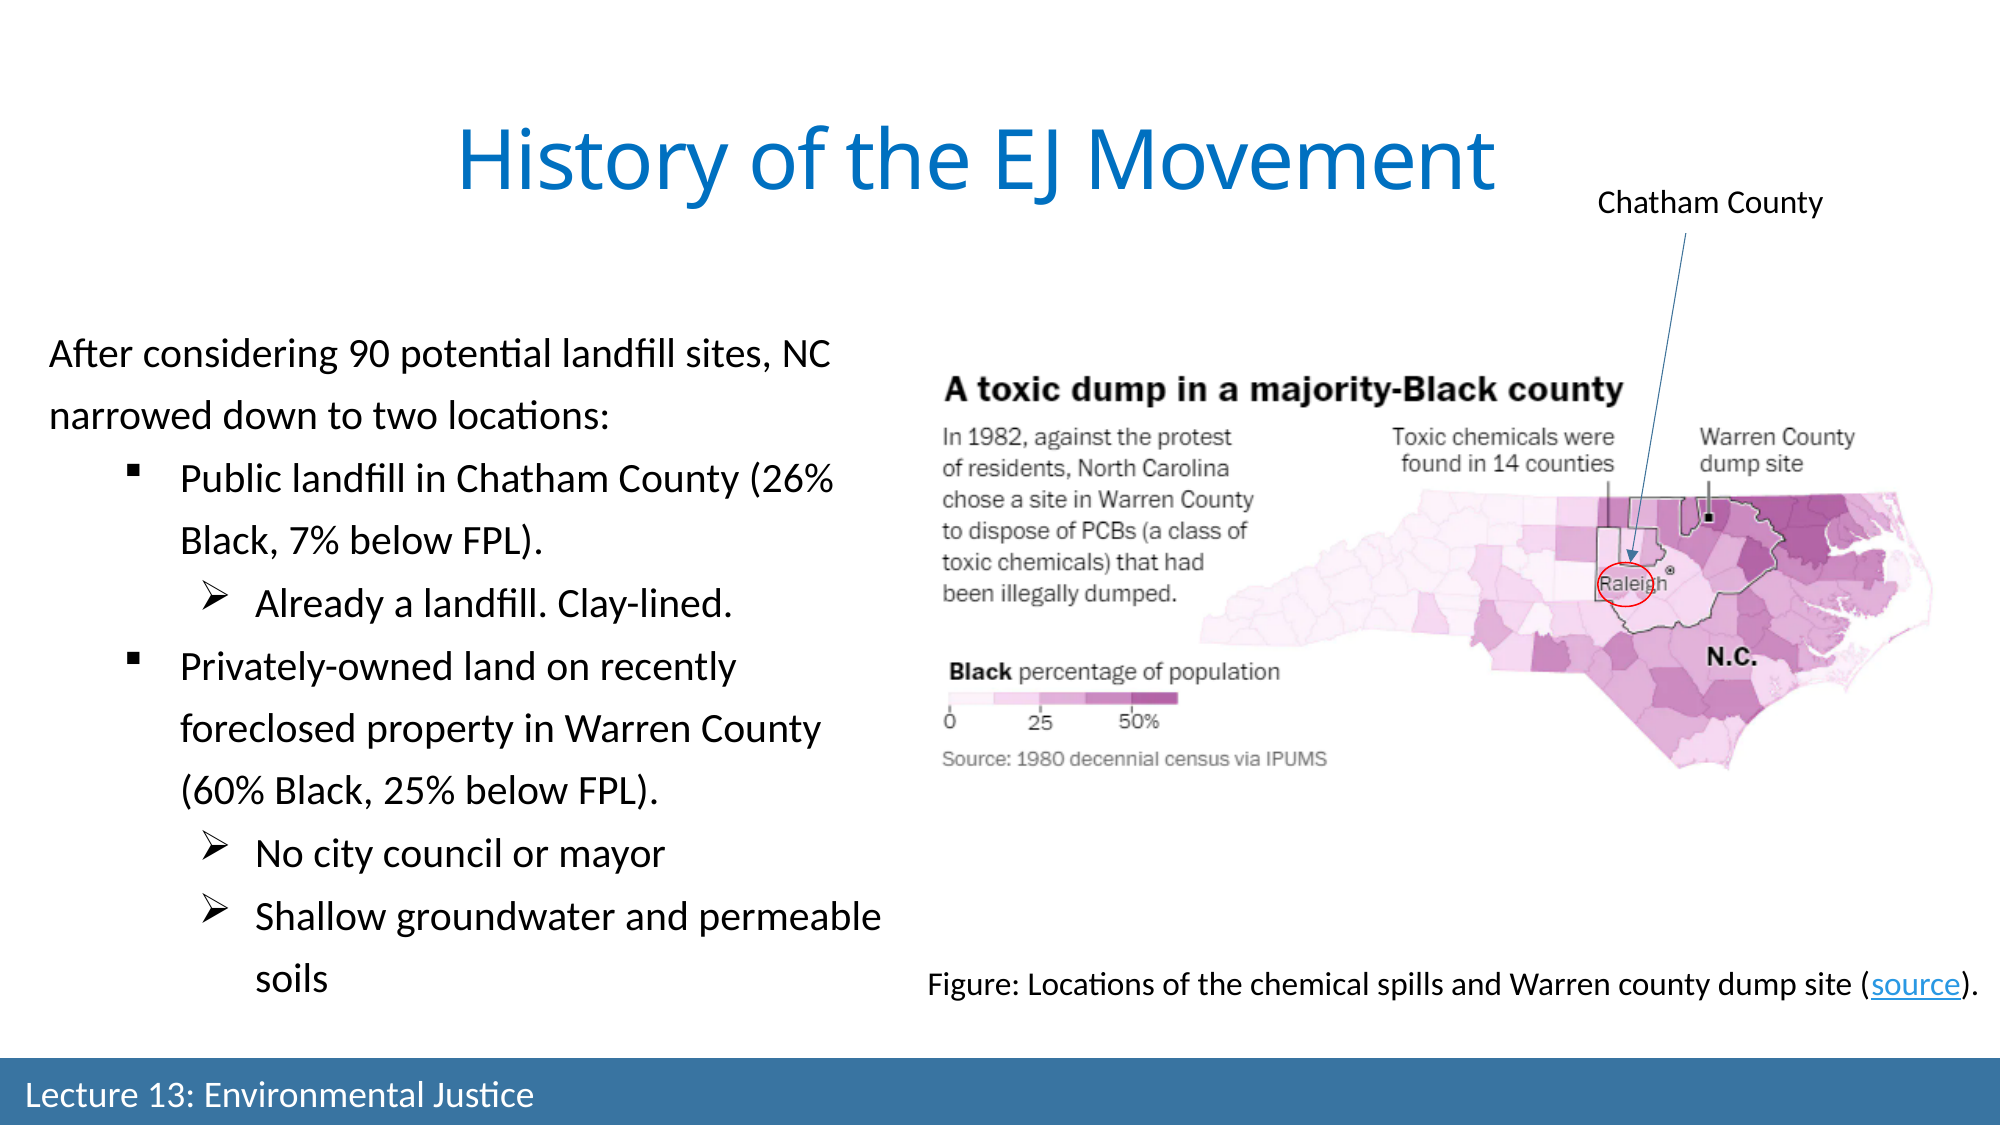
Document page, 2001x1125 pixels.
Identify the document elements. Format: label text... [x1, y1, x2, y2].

picture [925, 356, 1986, 813]
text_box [1630, 233, 1686, 563]
text_box History of the EJ Movement [383, 0, 1569, 214]
text_box Figure: Locations of the chemical spills and Warren county dump site (source). [912, 955, 2000, 1010]
text_box Chatham County [1583, 172, 1869, 228]
text_box After considering 90 potential landfill sites, NC narrowed down to two locations: Public landfill in Chatham County (26% Black, 7% below FPL). Already a landfill. Clay-lined. Privately-owned land on recently foreclosed property in Warren County (60% Black, 25% below FPL). No city council or mayor Shallow groundwater and permeable soils [33, 306, 926, 1009]
